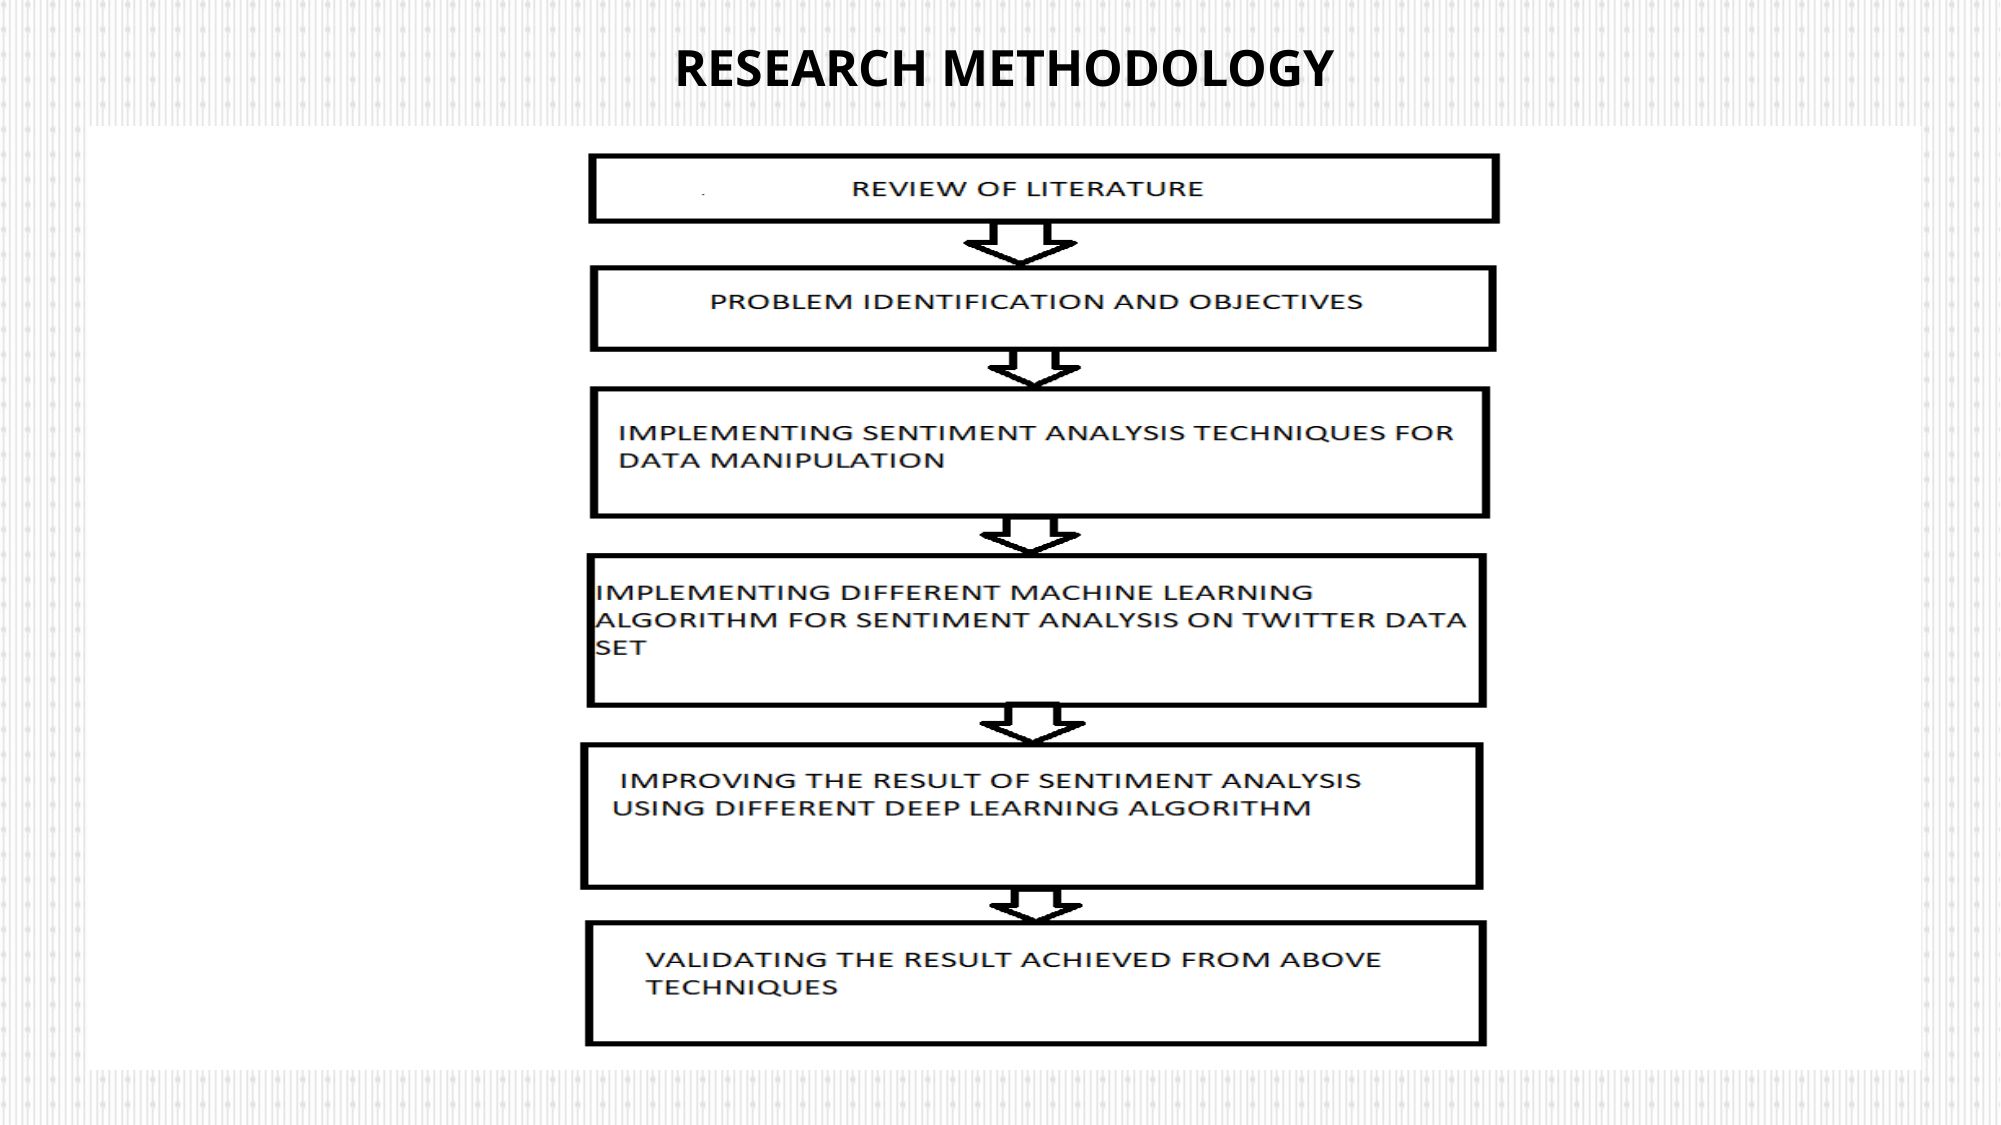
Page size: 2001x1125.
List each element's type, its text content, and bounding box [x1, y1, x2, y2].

title RESEARCH METHODOLOGY [110, 61, 1900, 125]
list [88, 126, 1922, 1070]
